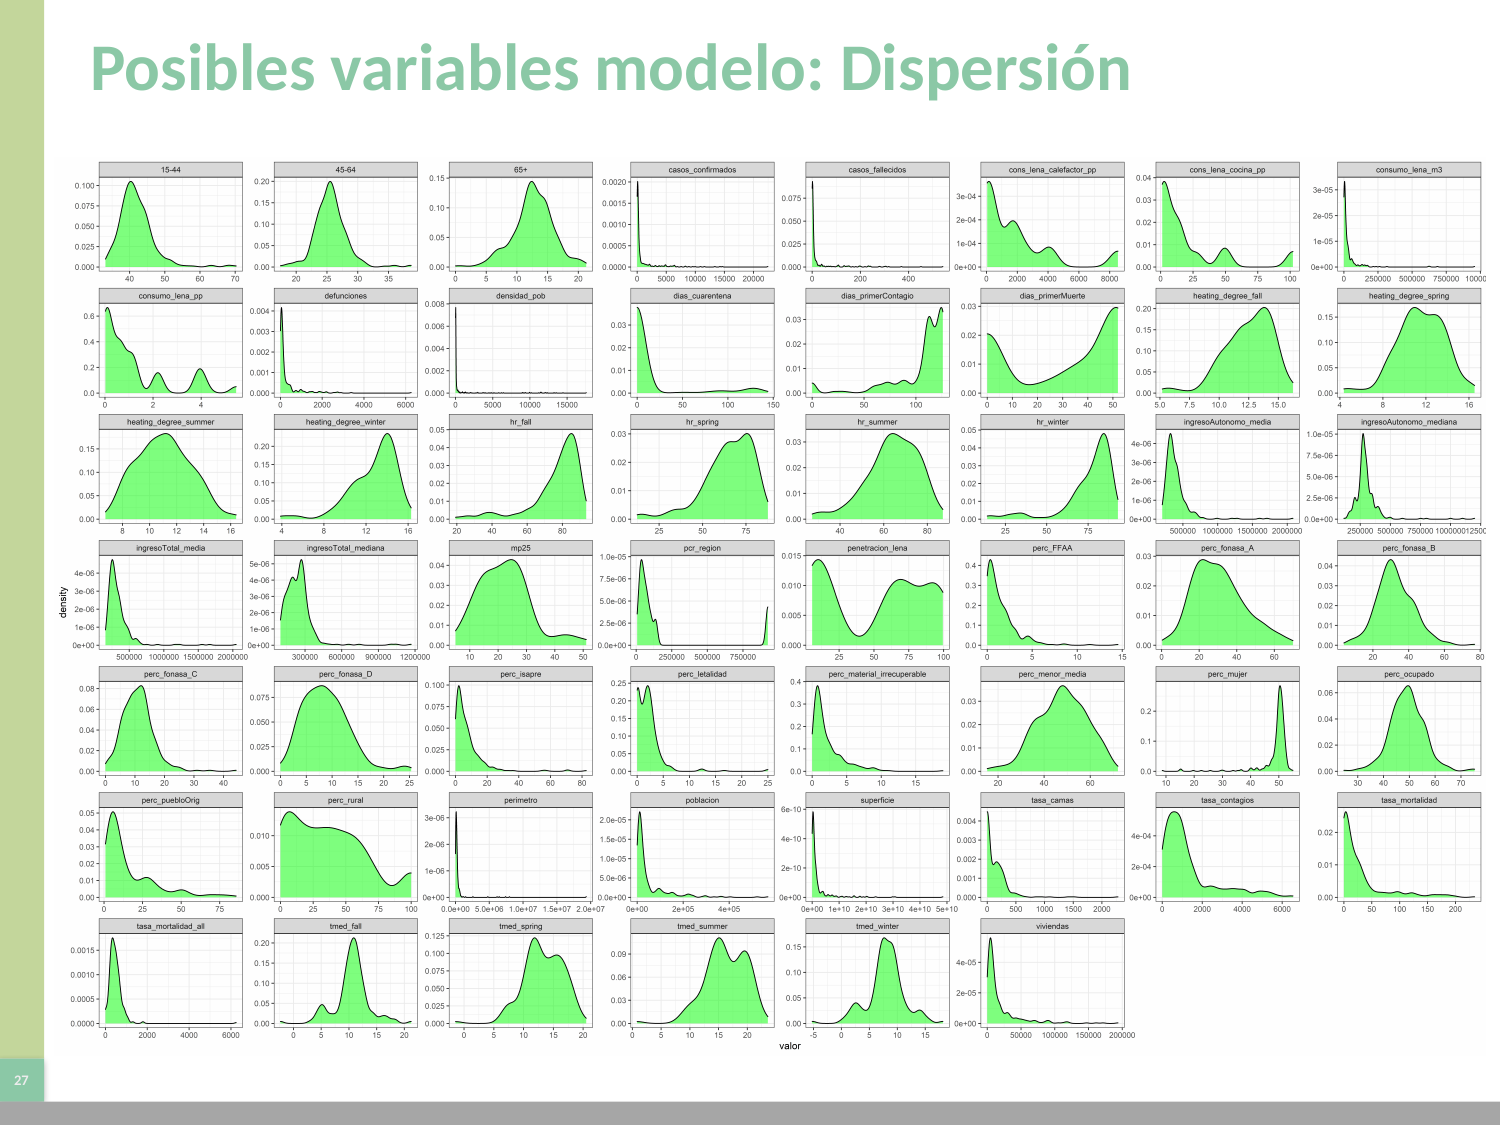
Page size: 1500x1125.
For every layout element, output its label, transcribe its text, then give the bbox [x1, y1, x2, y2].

title Posibles variables modelo: Dispersión [75, 0, 1425, 155]
picture [54, 157, 1487, 1057]
